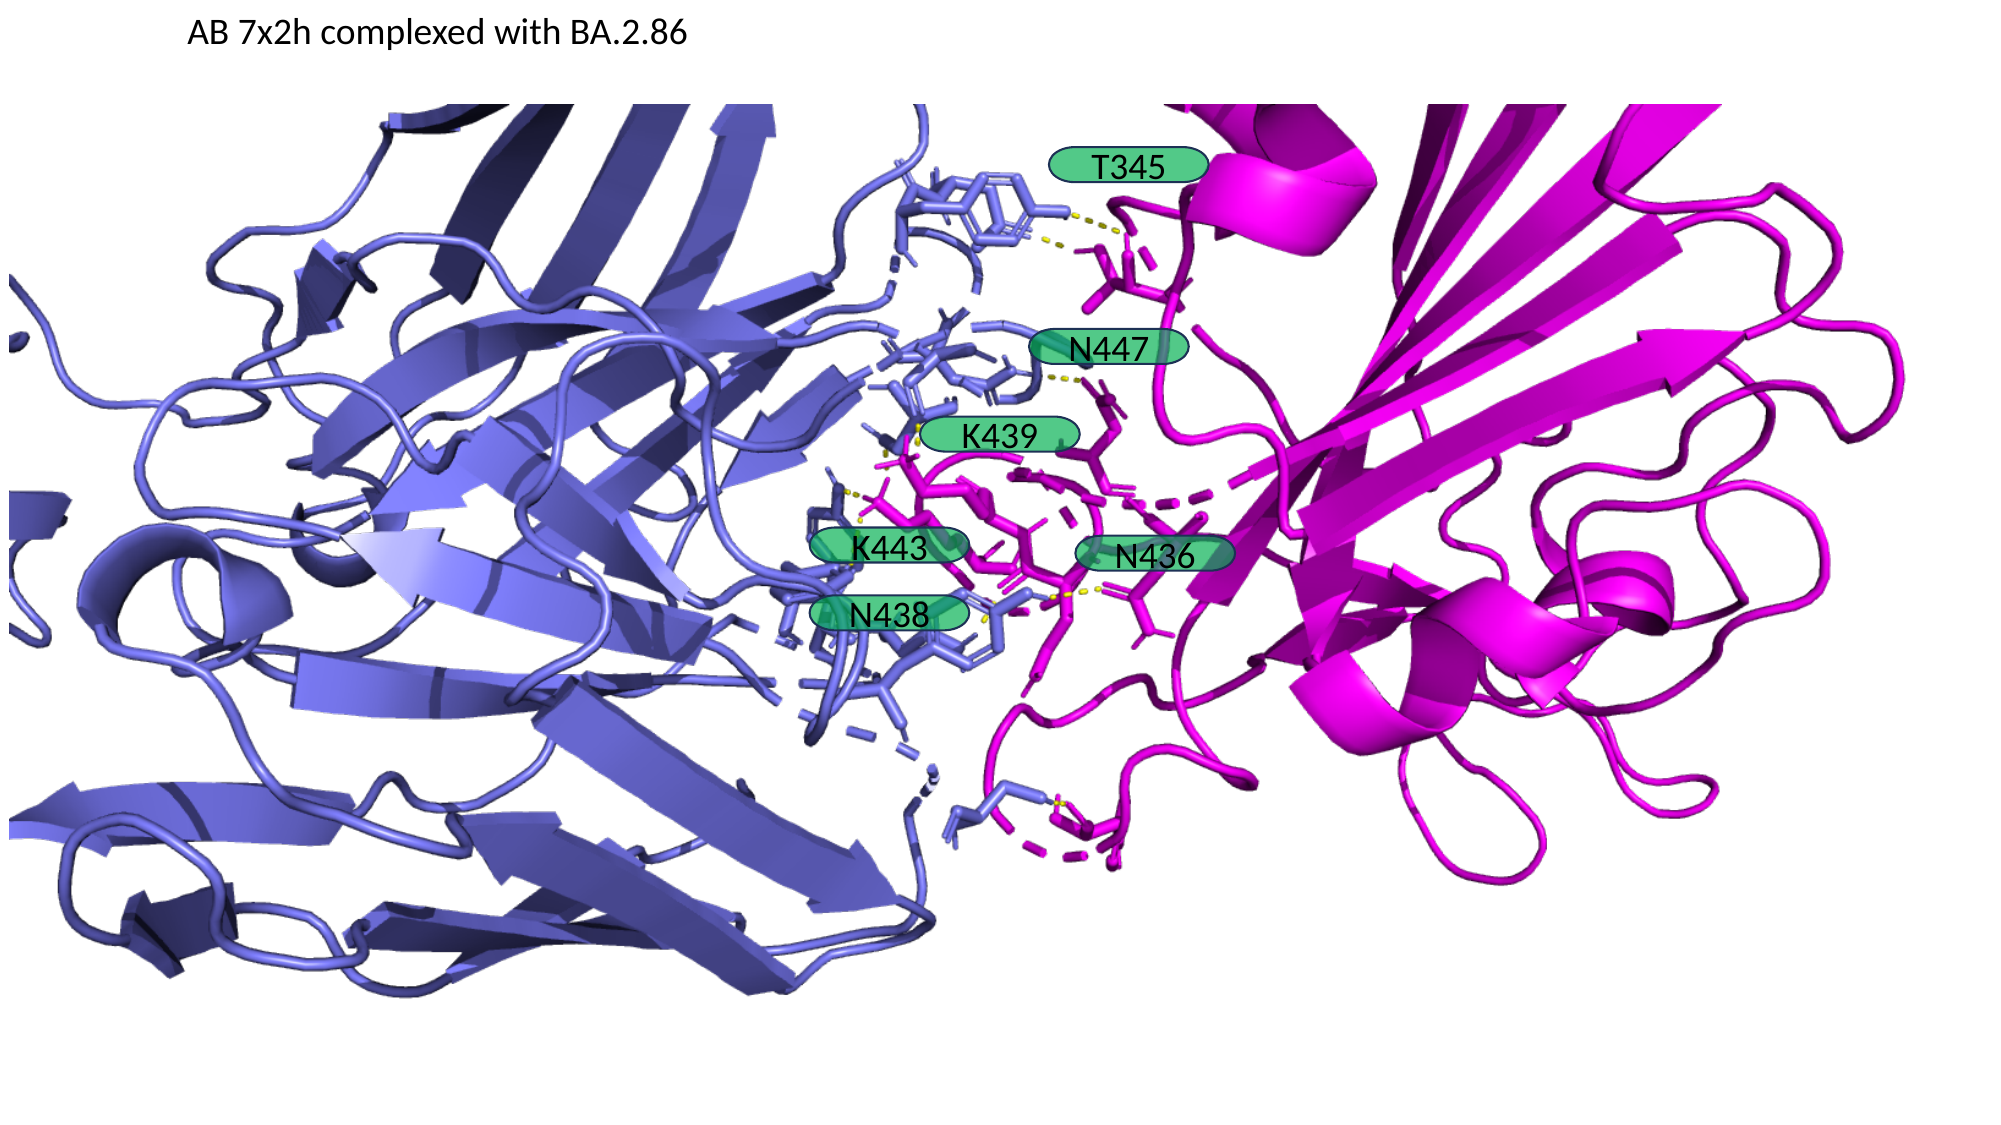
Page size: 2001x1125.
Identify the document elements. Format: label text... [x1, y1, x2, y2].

text_box AB 7x2h complexed with BA.2.86 [172, 0, 793, 60]
picture [9, 104, 2000, 1125]
